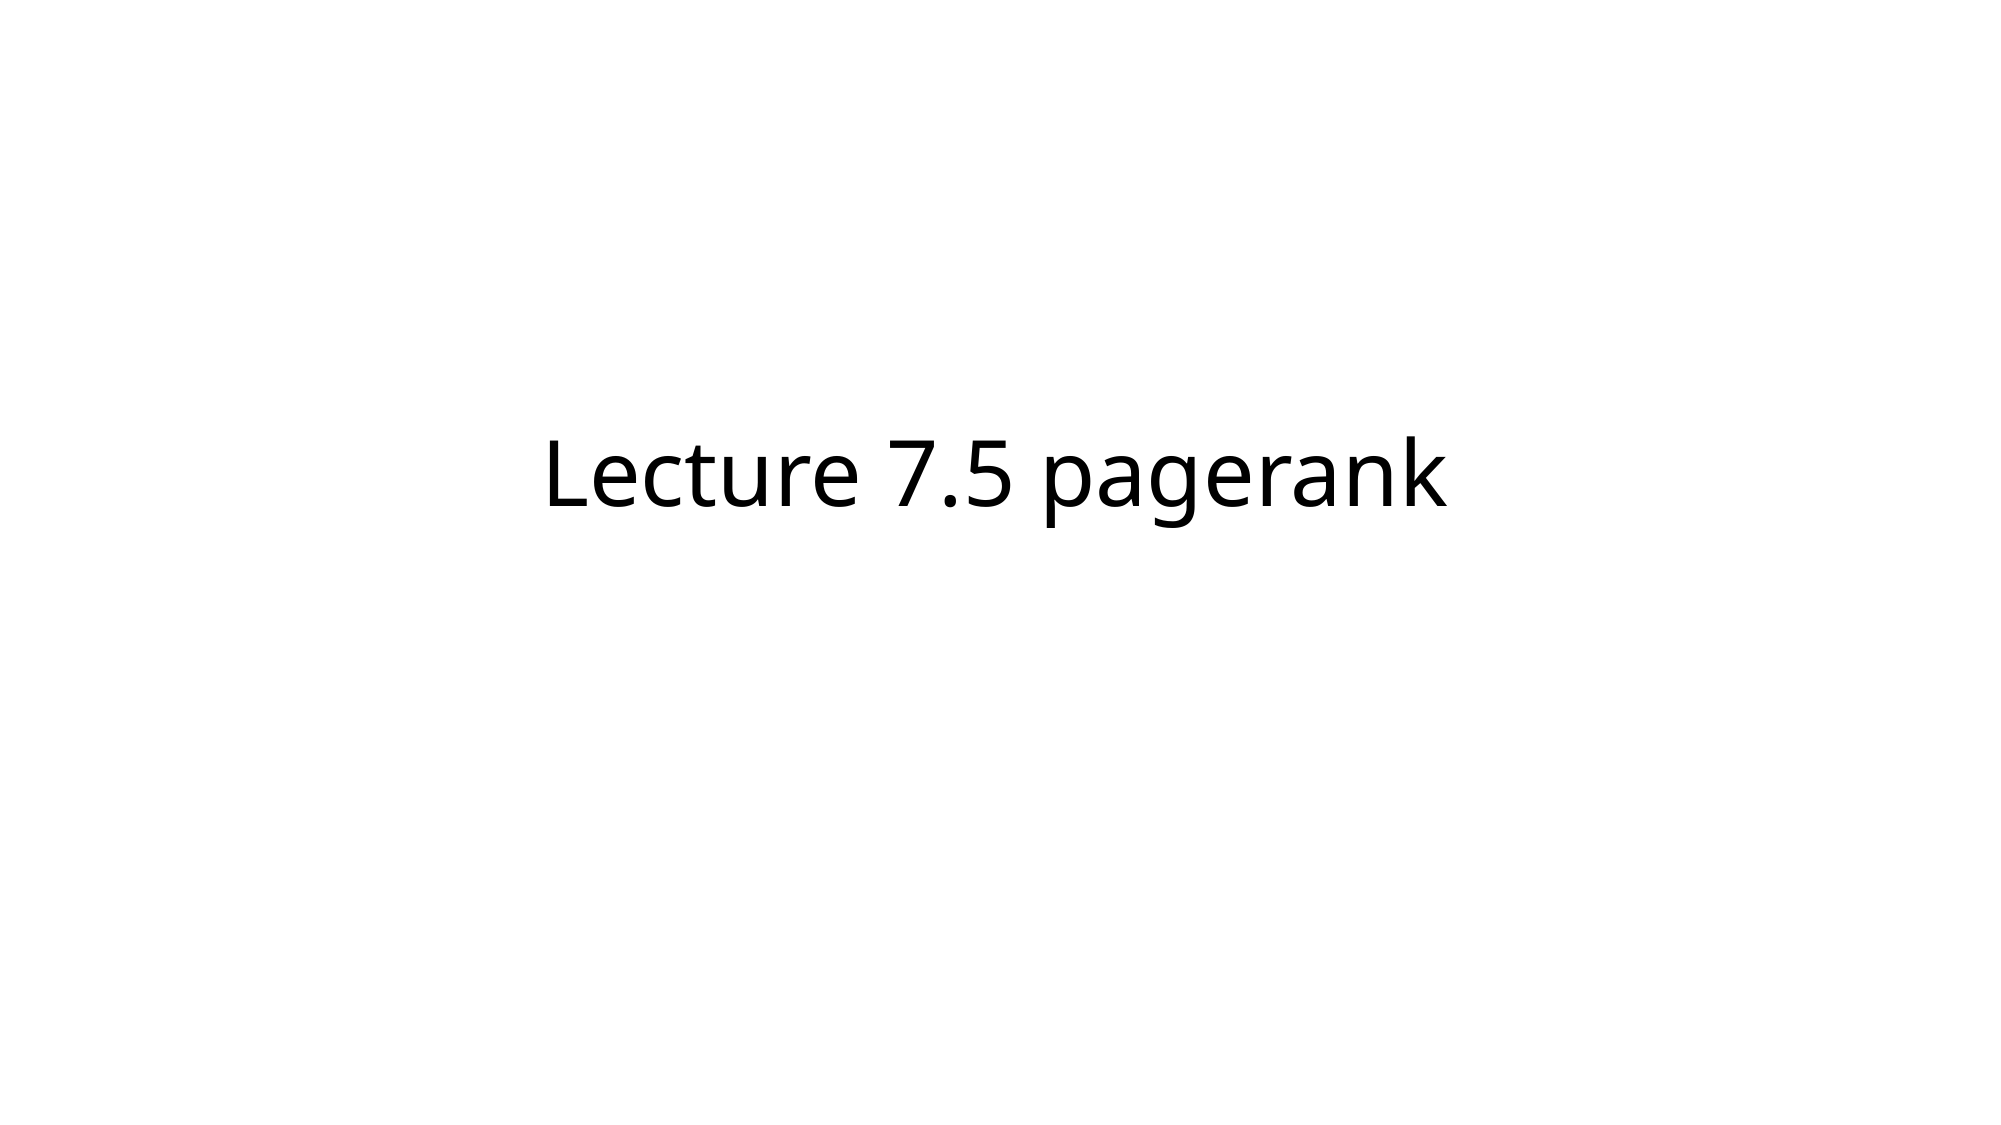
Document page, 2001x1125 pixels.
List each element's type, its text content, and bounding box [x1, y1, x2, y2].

title Lecture 7.5 pagerank [132, 368, 1858, 586]
